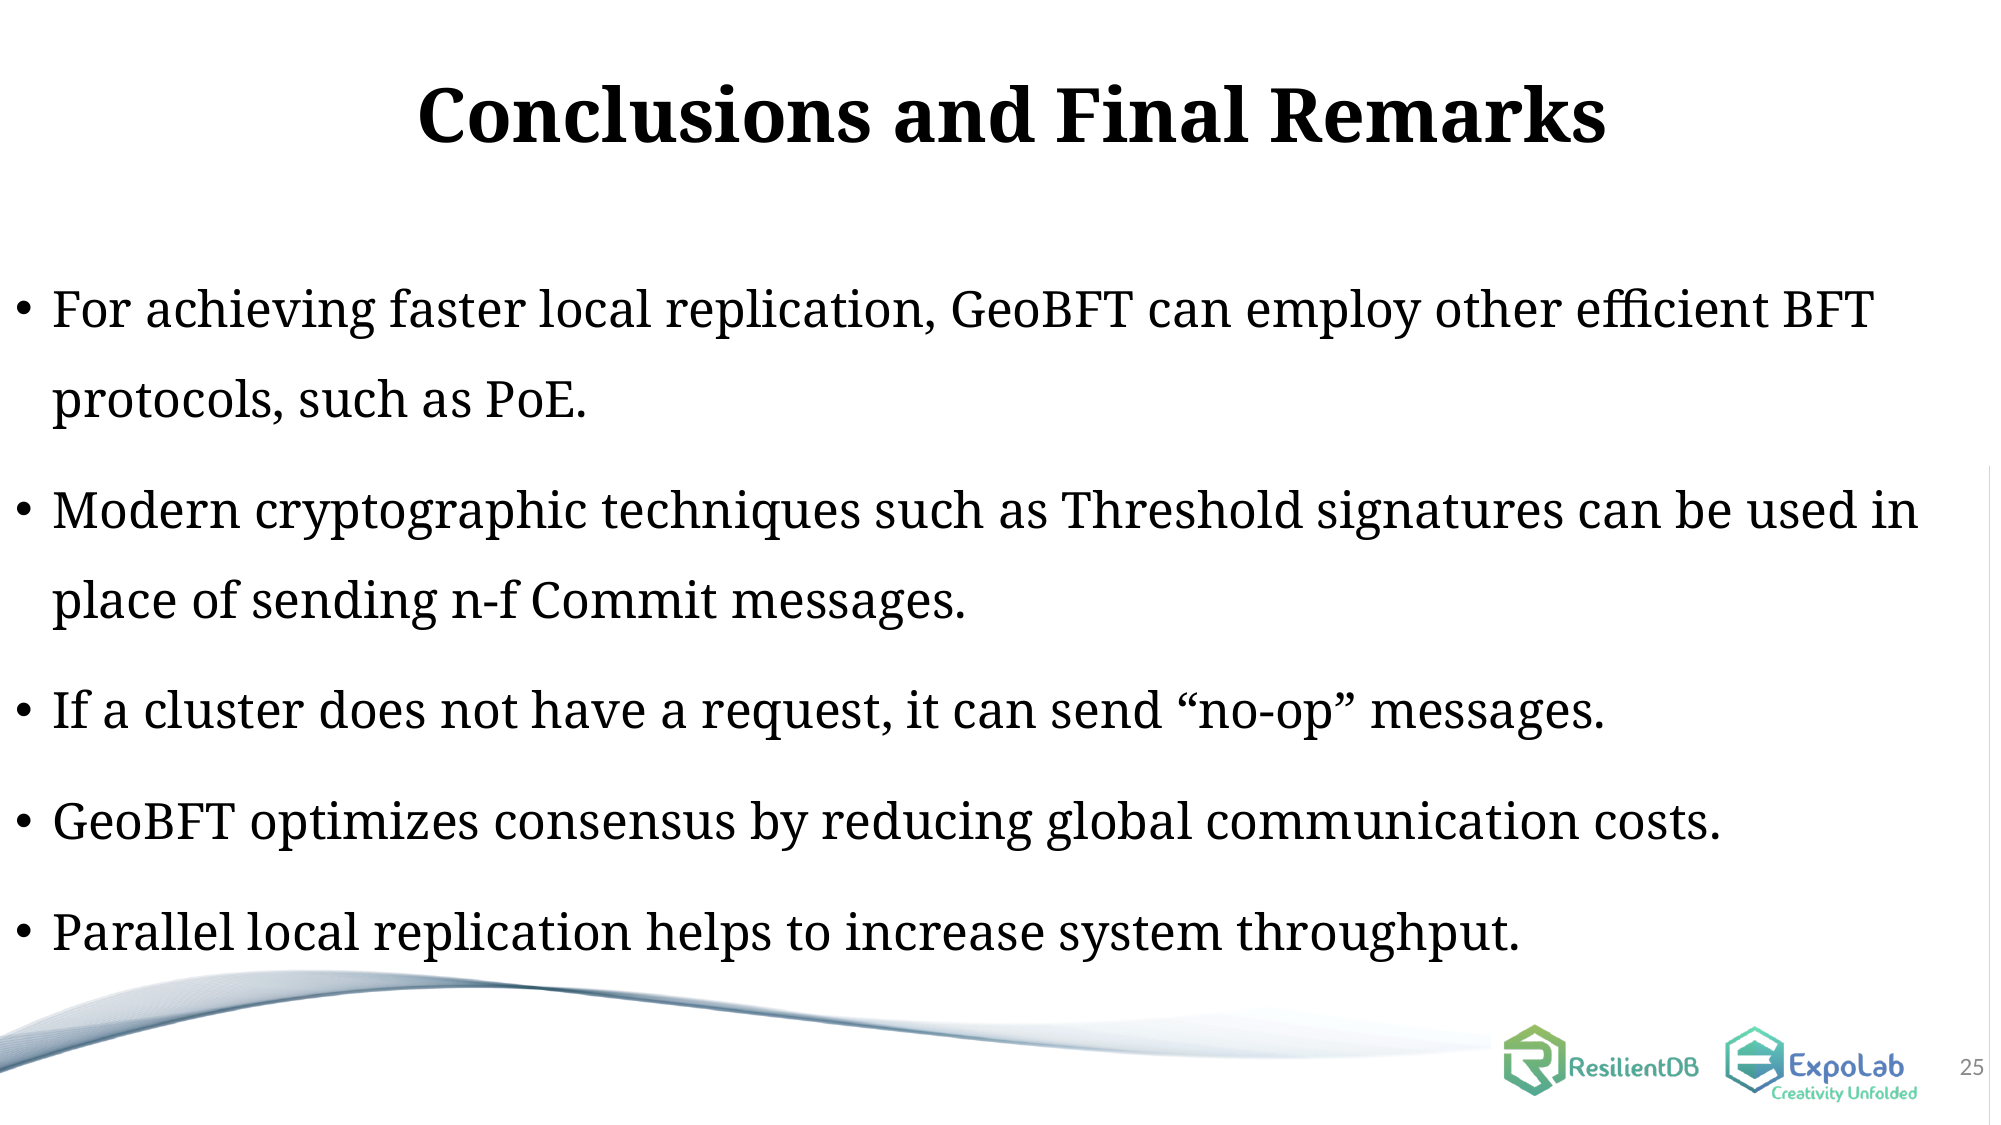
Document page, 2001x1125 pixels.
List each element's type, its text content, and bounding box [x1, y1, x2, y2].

slide_number 25 [1745, 1035, 2000, 1096]
title Conclusions and Final Remarks [150, 45, 1875, 163]
picture [0, 969, 2000, 1125]
text_box For achieving faster local replication, GeoBFT can employ other efficient BFT protocols, such as PoE. Modern cryptographic techniques such as Threshold signatures can be used in place of sending n-f Commit messages. If a cluster does not have a request, it can send “no-op” messages. GeoBFT optimizes consensus by reducing global communication costs. Parallel local replication helps to increase system throughput. [0, 239, 2000, 969]
picture [0, 0, 2000, 239]
